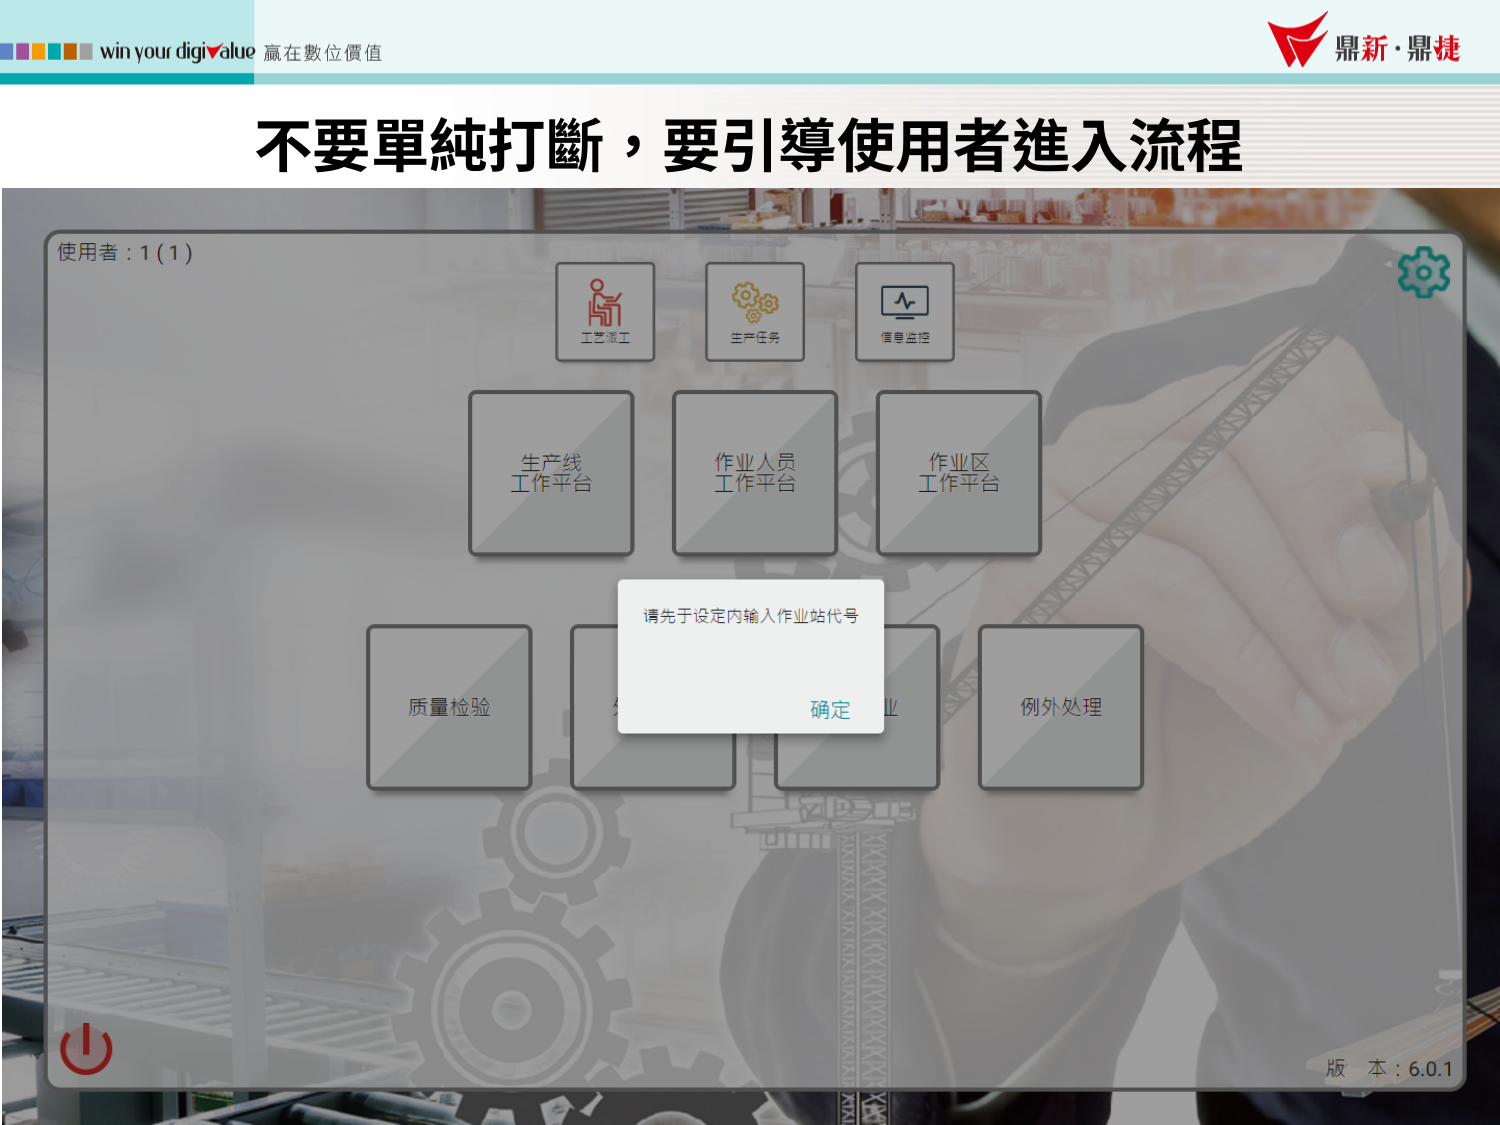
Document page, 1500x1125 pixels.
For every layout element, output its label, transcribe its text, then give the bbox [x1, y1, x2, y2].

text_box 不要單純打斷，要引導使用者進入流程 [0, 101, 1500, 187]
picture [0, 0, 1500, 101]
picture [0, 187, 1500, 1125]
